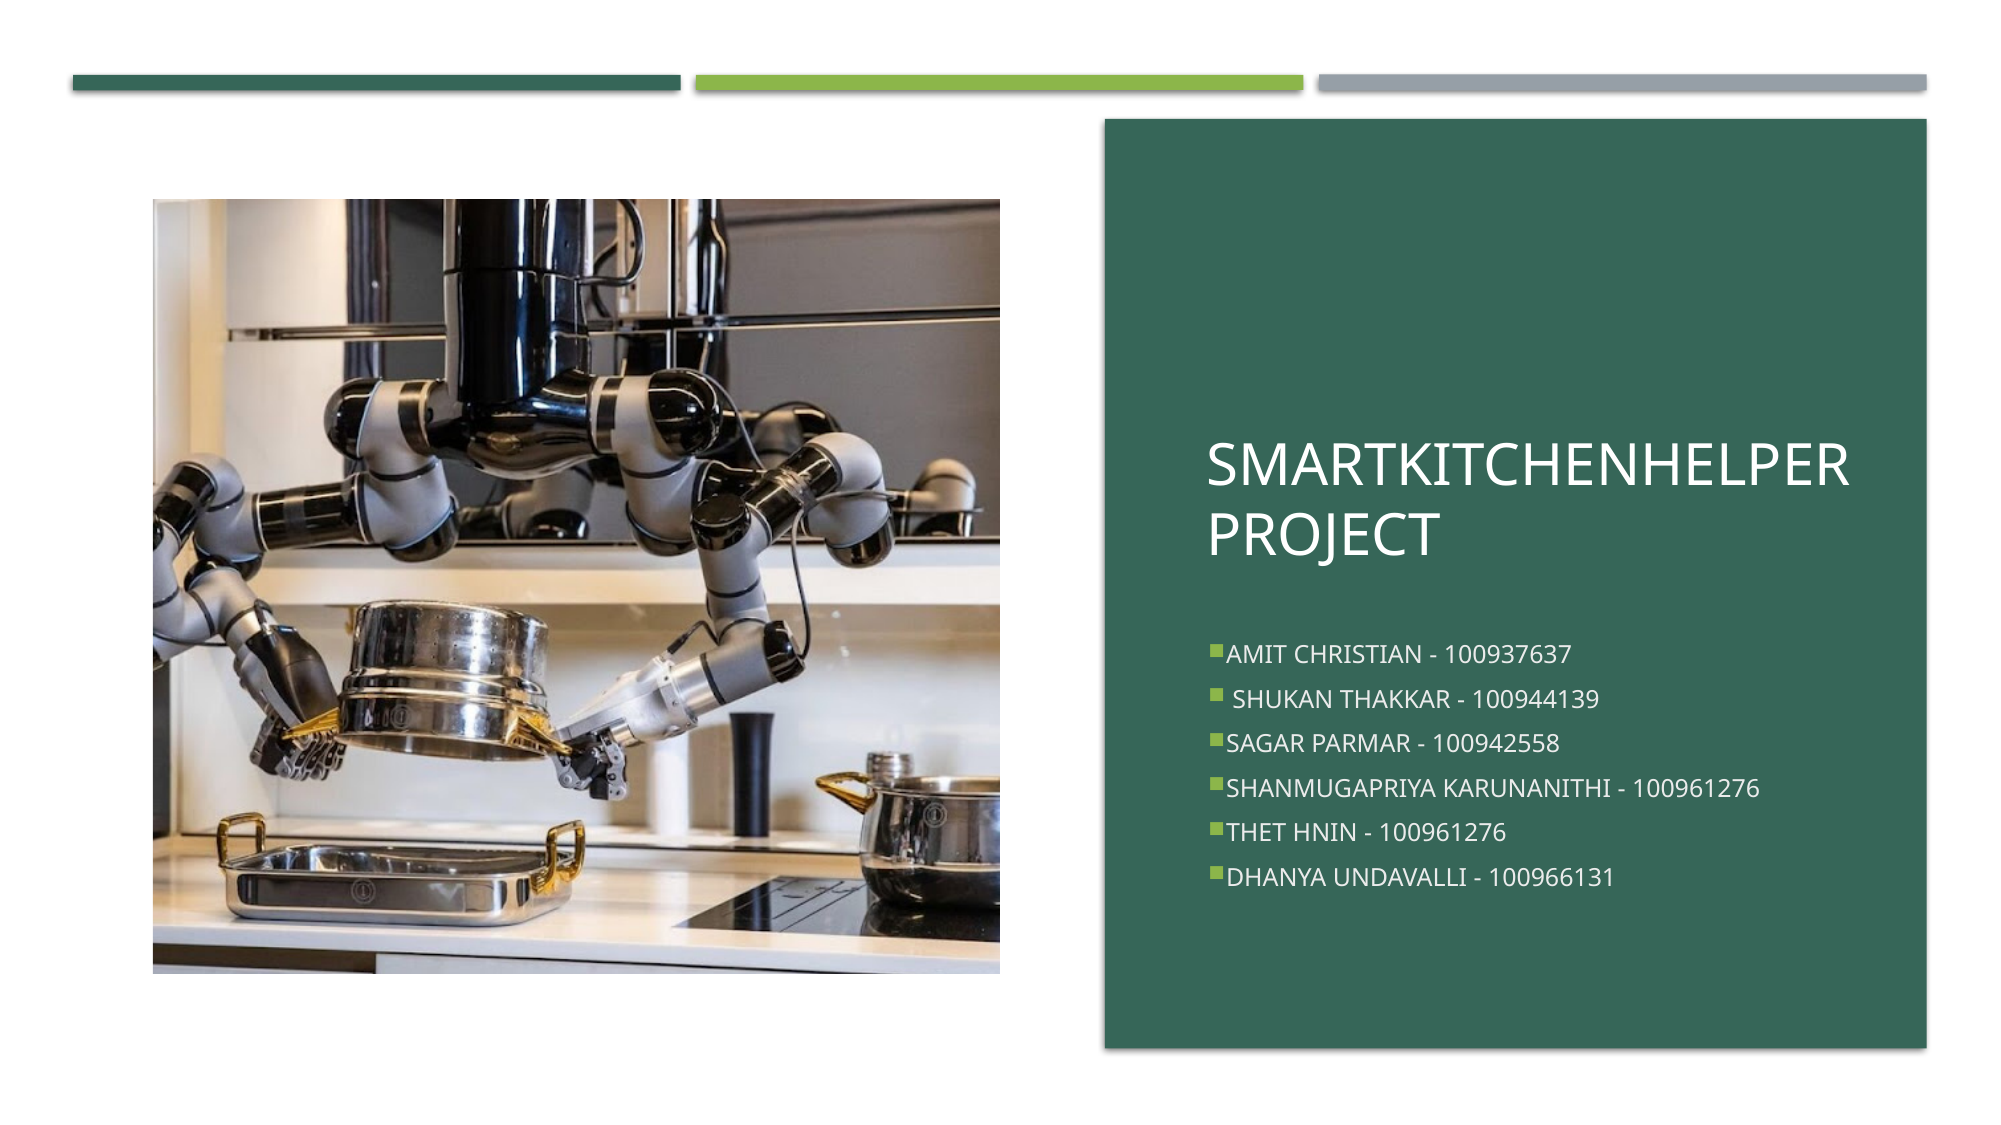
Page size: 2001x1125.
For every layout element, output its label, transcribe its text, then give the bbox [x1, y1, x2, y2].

subtitle Amit Christian - 100937637 Shukan Thakkar - 100944139 Sagar Parmar - 100942558 Shanmugapriya Karunanithi - 100961276 Thet Hnin - 100961276 Dhanya Undavalli - 100966131 [1192, 634, 1868, 977]
title SmartKitchenHelper Project [1191, 232, 1867, 575]
picture [152, 199, 1001, 975]
text_box [0, 103, 2000, 1125]
text_box [1104, 118, 1928, 1049]
